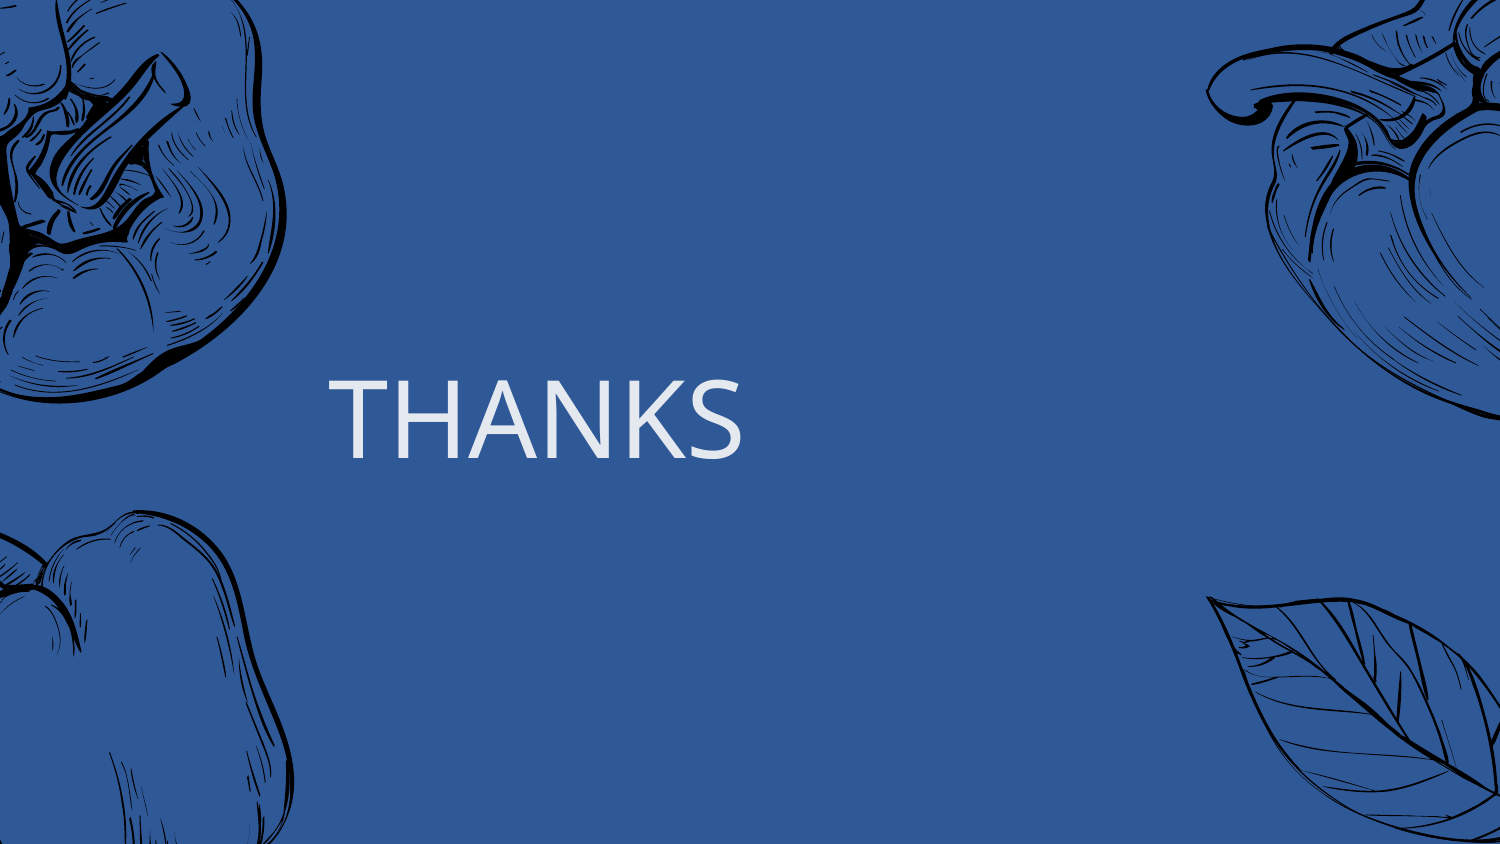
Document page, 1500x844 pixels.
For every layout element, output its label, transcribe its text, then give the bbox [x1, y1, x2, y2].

title THANKS [87, 246, 988, 584]
